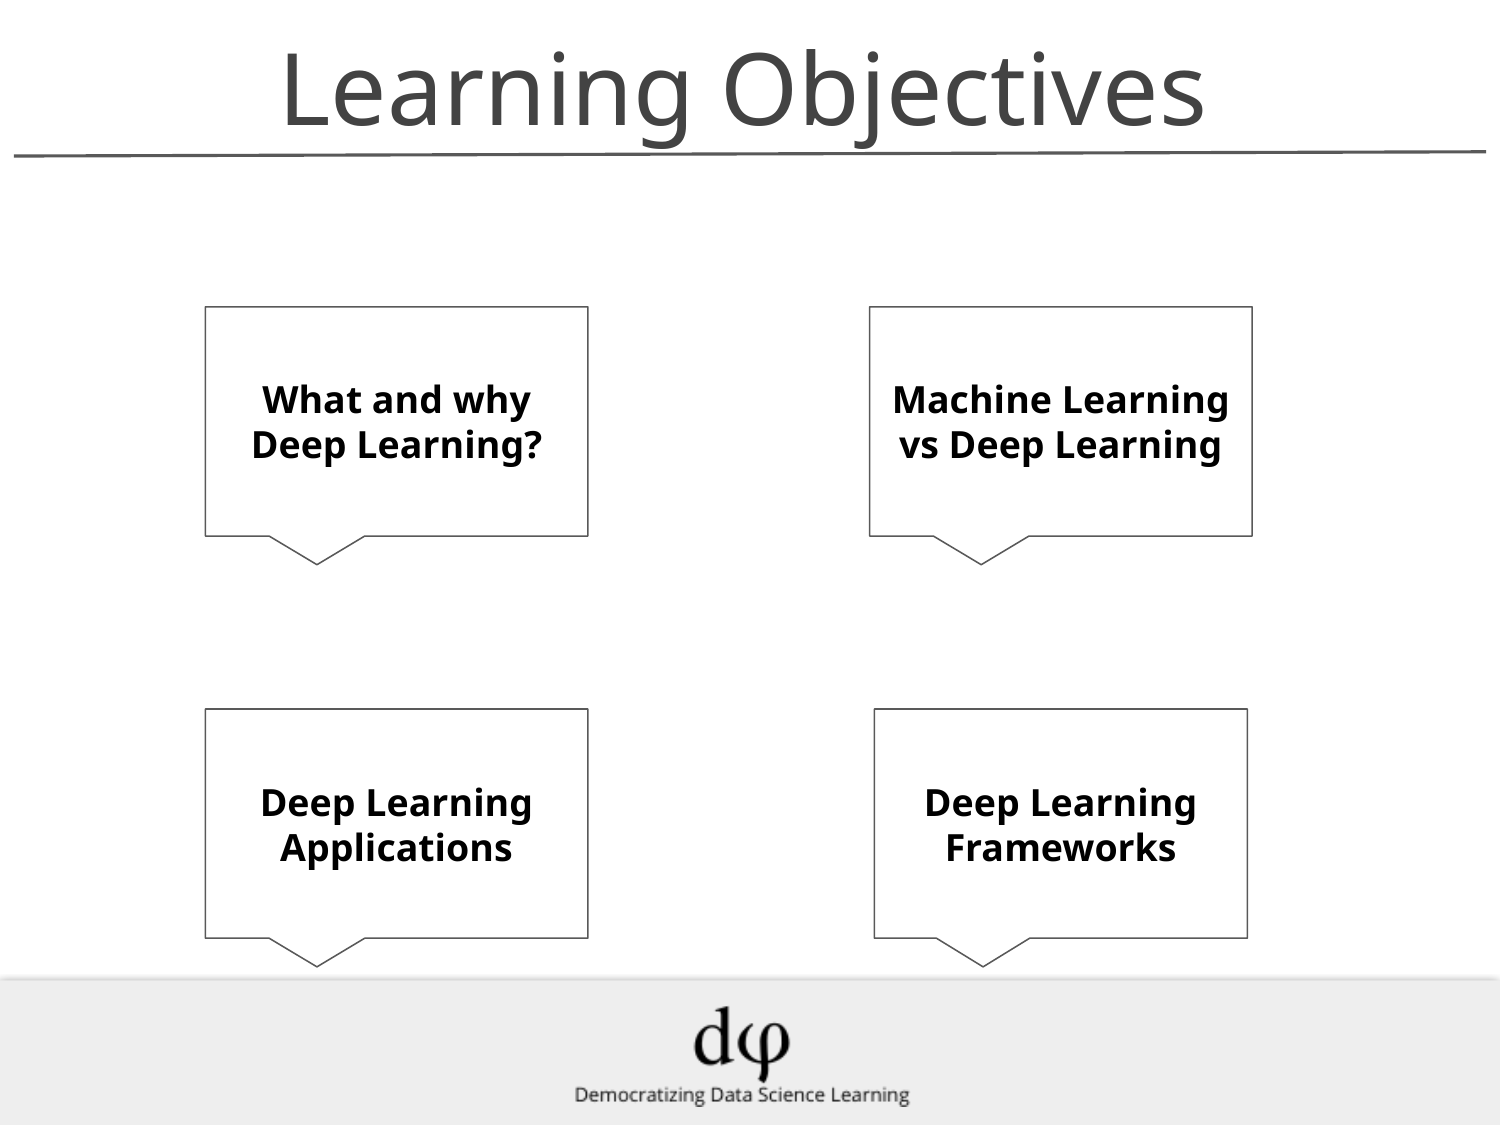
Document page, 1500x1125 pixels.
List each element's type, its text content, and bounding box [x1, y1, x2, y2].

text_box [0, 980, 1500, 1125]
text_box Learning Objectives [195, 27, 1292, 150]
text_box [13, 151, 1487, 157]
text_box Machine Learning vs Deep Learning [869, 306, 1253, 565]
text_box What and why Deep Learning? [205, 306, 588, 565]
text_box Deep Learning Applications [205, 709, 588, 967]
text_box Deep Learning Frameworks [874, 709, 1248, 967]
